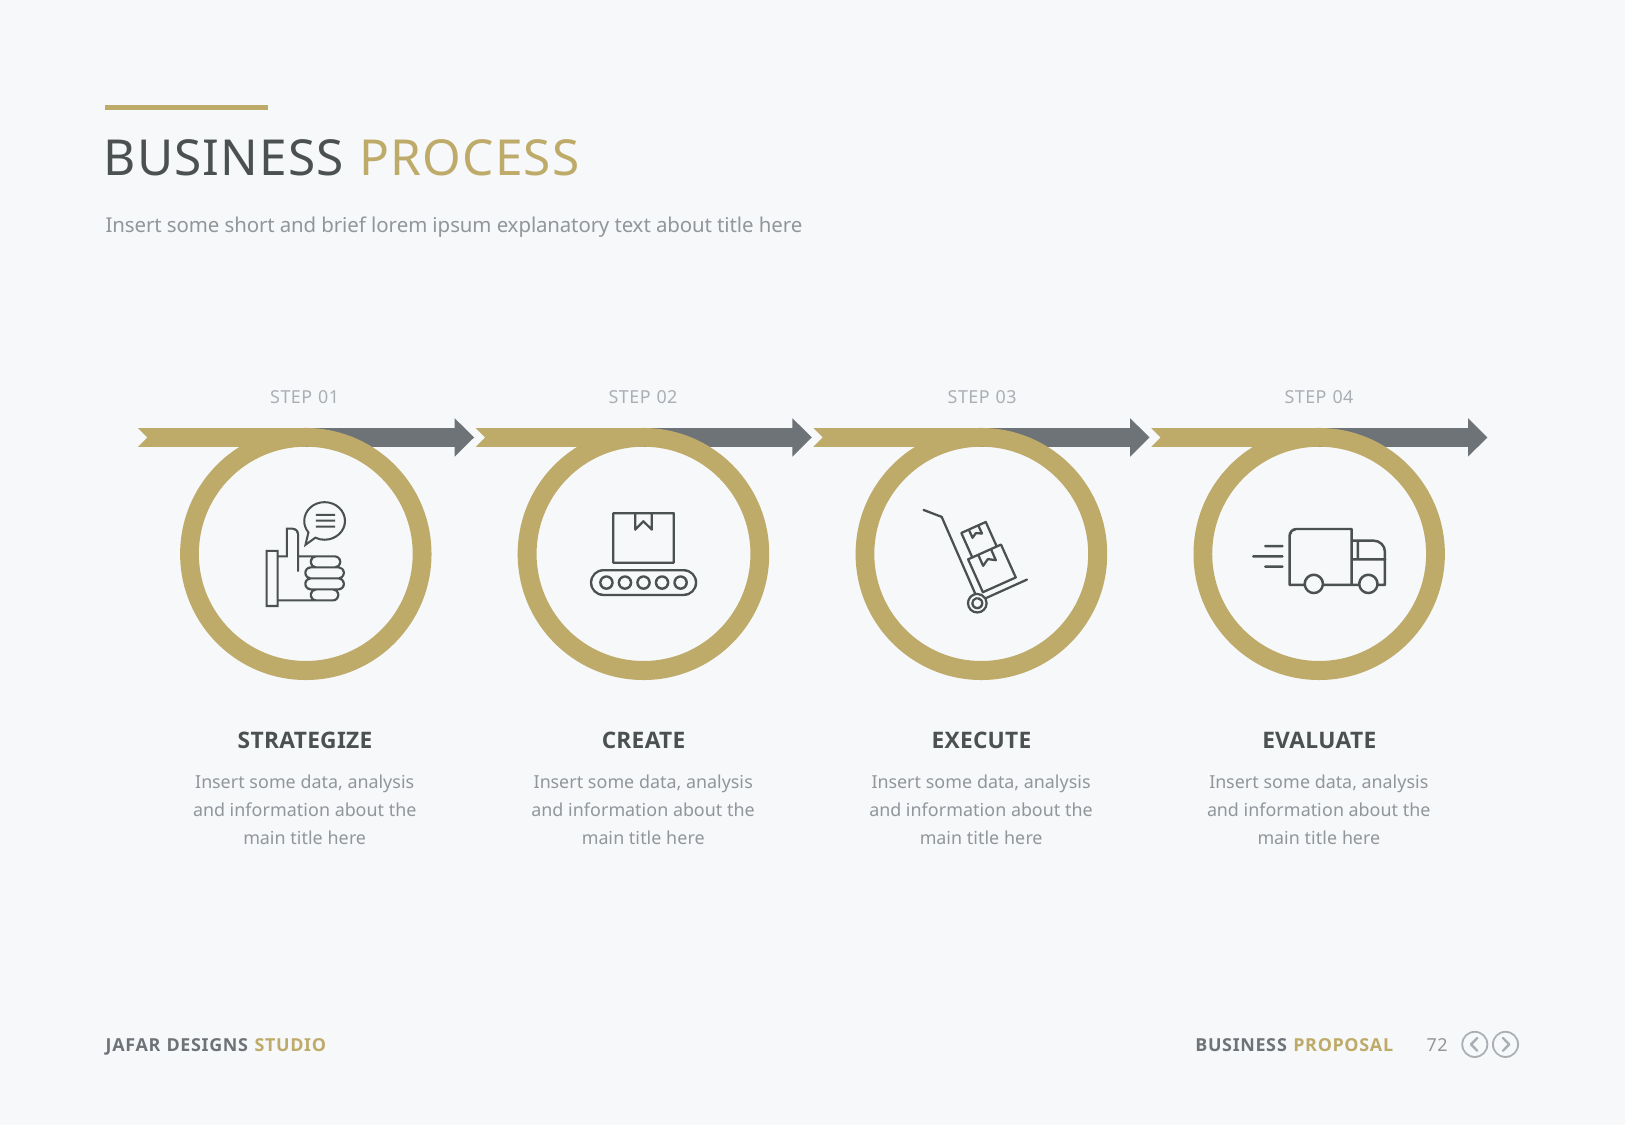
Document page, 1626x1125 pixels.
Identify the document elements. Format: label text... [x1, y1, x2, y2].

text_box Step 04 [1252, 385, 1386, 408]
text_box [307, 415, 476, 460]
text_box Step 01 [237, 385, 372, 408]
text_box Step 03 [915, 385, 1049, 408]
text_box [1148, 426, 1320, 448]
text_box [645, 415, 814, 460]
text_box [810, 426, 983, 448]
list Business Process [103, 125, 1518, 188]
text_box [983, 415, 1152, 460]
text_box [180, 427, 432, 681]
text_box [135, 426, 307, 448]
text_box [530, 725, 757, 849]
text_box [303, 501, 347, 548]
text_box [265, 527, 346, 608]
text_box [1206, 725, 1432, 849]
text_box [1264, 544, 1284, 548]
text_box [868, 725, 1095, 849]
text_box [922, 508, 1029, 614]
text_box [1193, 427, 1445, 681]
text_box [192, 725, 418, 849]
list Insert some short and brief lorem ipsum explanatory text about title here [105, 209, 1519, 241]
text_box [1288, 527, 1387, 595]
text_box [1320, 415, 1489, 460]
text_box [612, 512, 675, 564]
text_box [517, 427, 770, 681]
text_box [855, 427, 1108, 681]
text_box [589, 569, 698, 597]
text_box [473, 426, 645, 448]
text_box Step 02 [576, 385, 710, 408]
